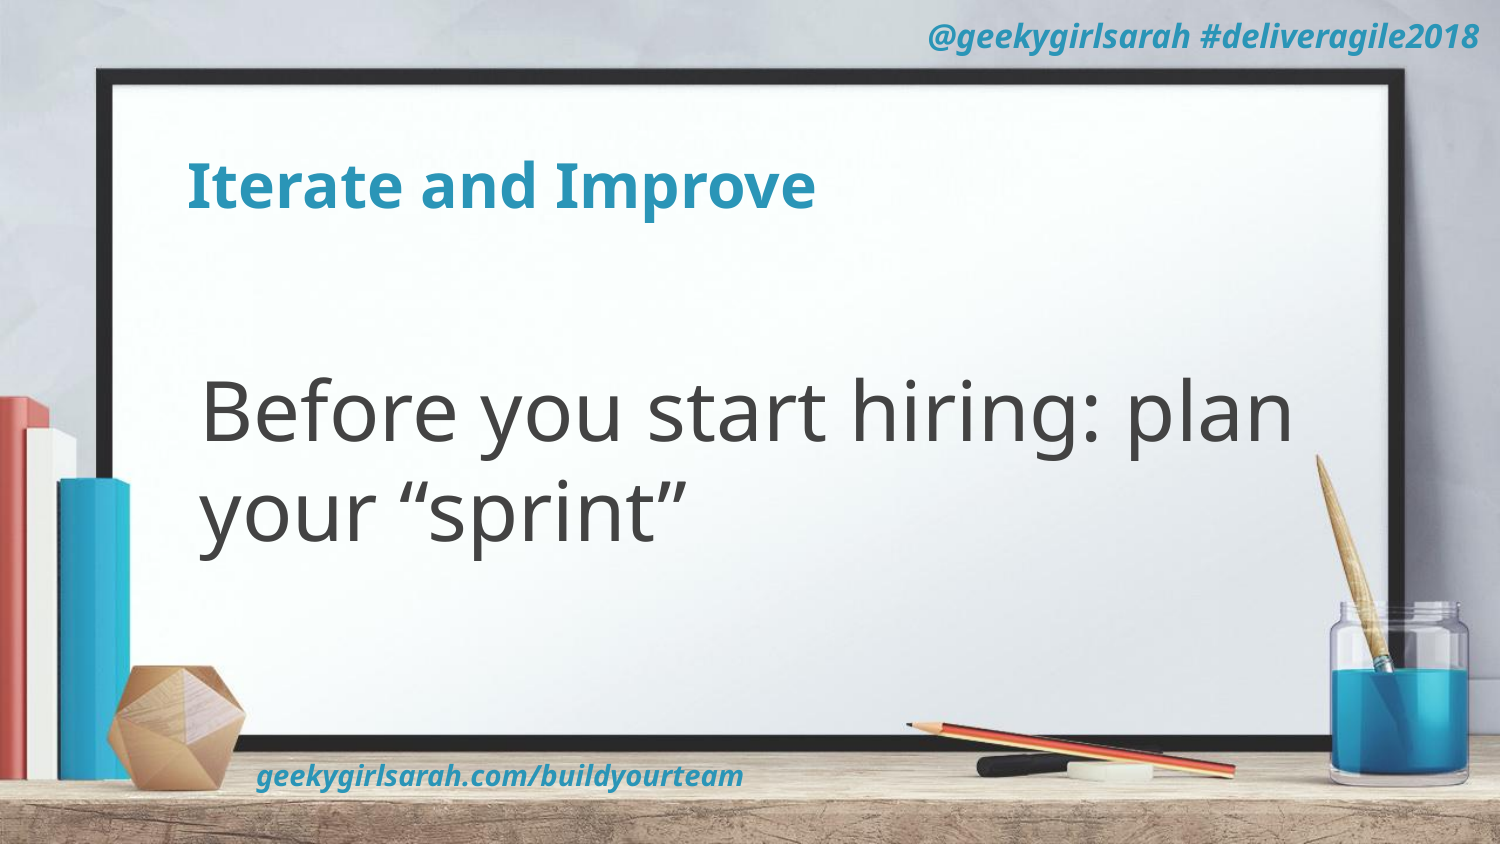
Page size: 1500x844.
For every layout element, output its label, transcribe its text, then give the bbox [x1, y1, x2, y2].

list Before you start hiring: plan your “sprint” [172, 235, 1324, 680]
title Iterate and Improve [172, 130, 1324, 235]
picture [0, 0, 1500, 844]
